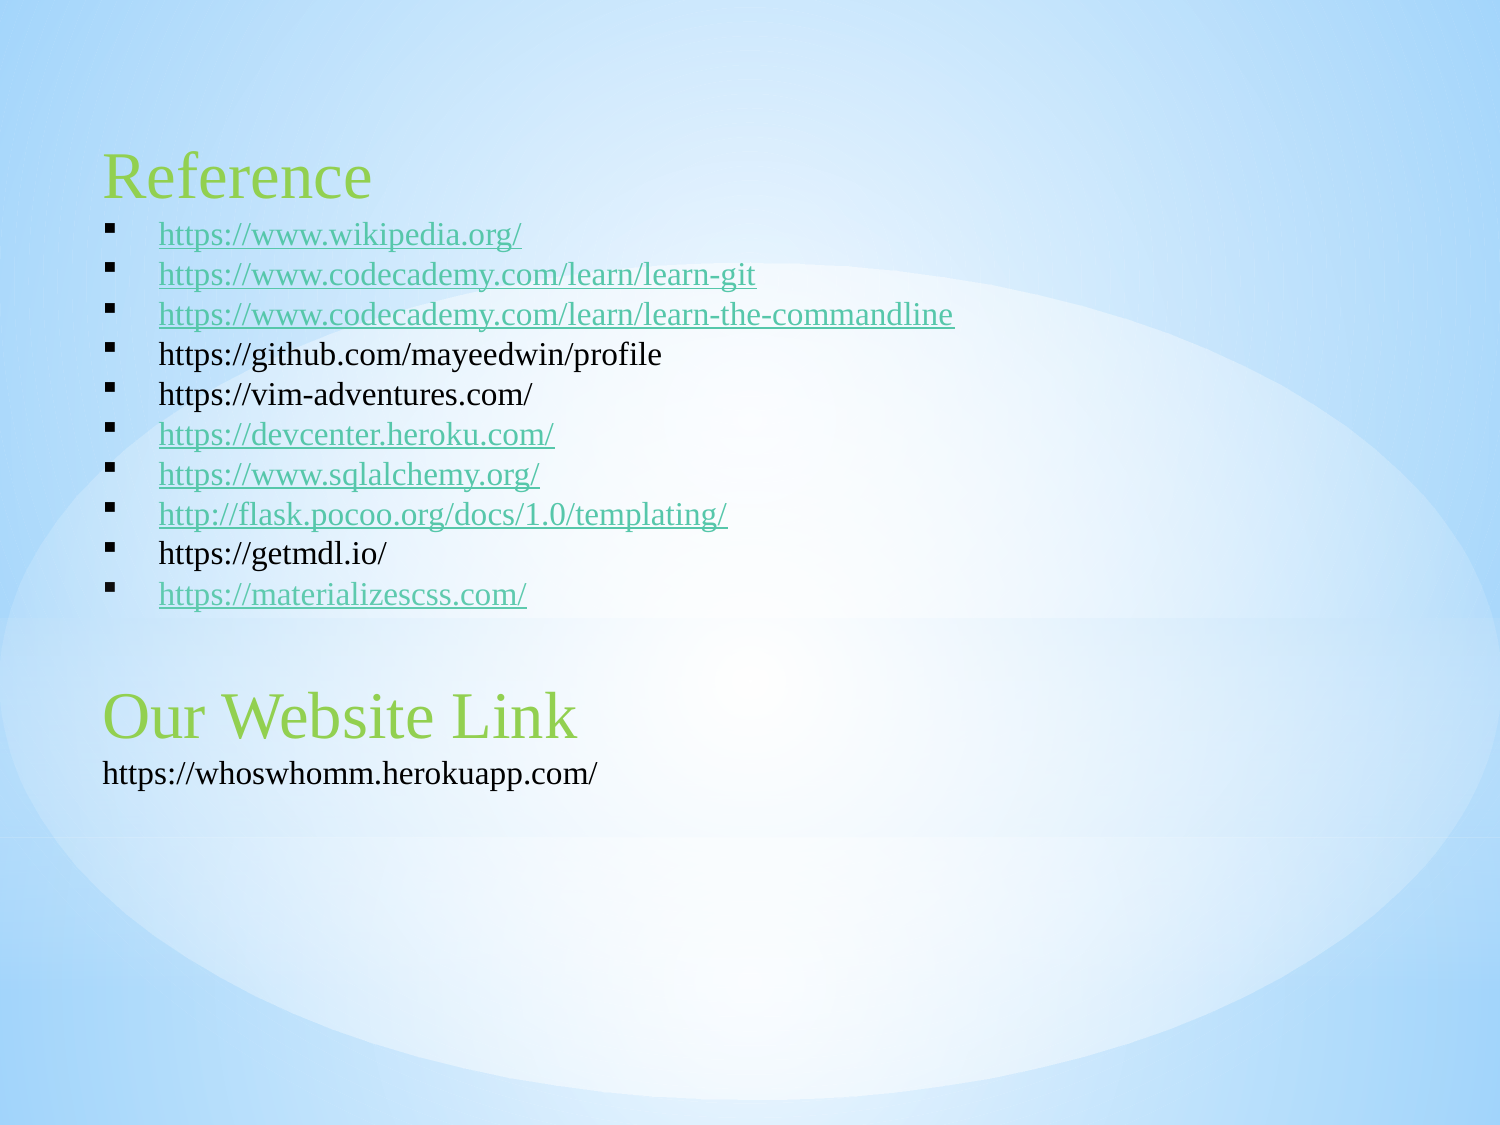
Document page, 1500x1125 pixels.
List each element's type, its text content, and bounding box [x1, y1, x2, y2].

text_box Reference https://www.wikipedia.org/ https://www.codecademy.com/learn/learn-git https://www.codecademy.com/learn/learn-the-commandline https://github.com/mayeedwin/profile https://vim-adventures.com/ https://devcenter.heroku.com/ https://www.sqlalchemy.org/ http://flask.pocoo.org/docs/1.0/templating/ https://getmdl.io/ https://materializescss.com/ Our Website Link https://whoswhomm.herokuapp.com/ [87, 124, 1413, 799]
